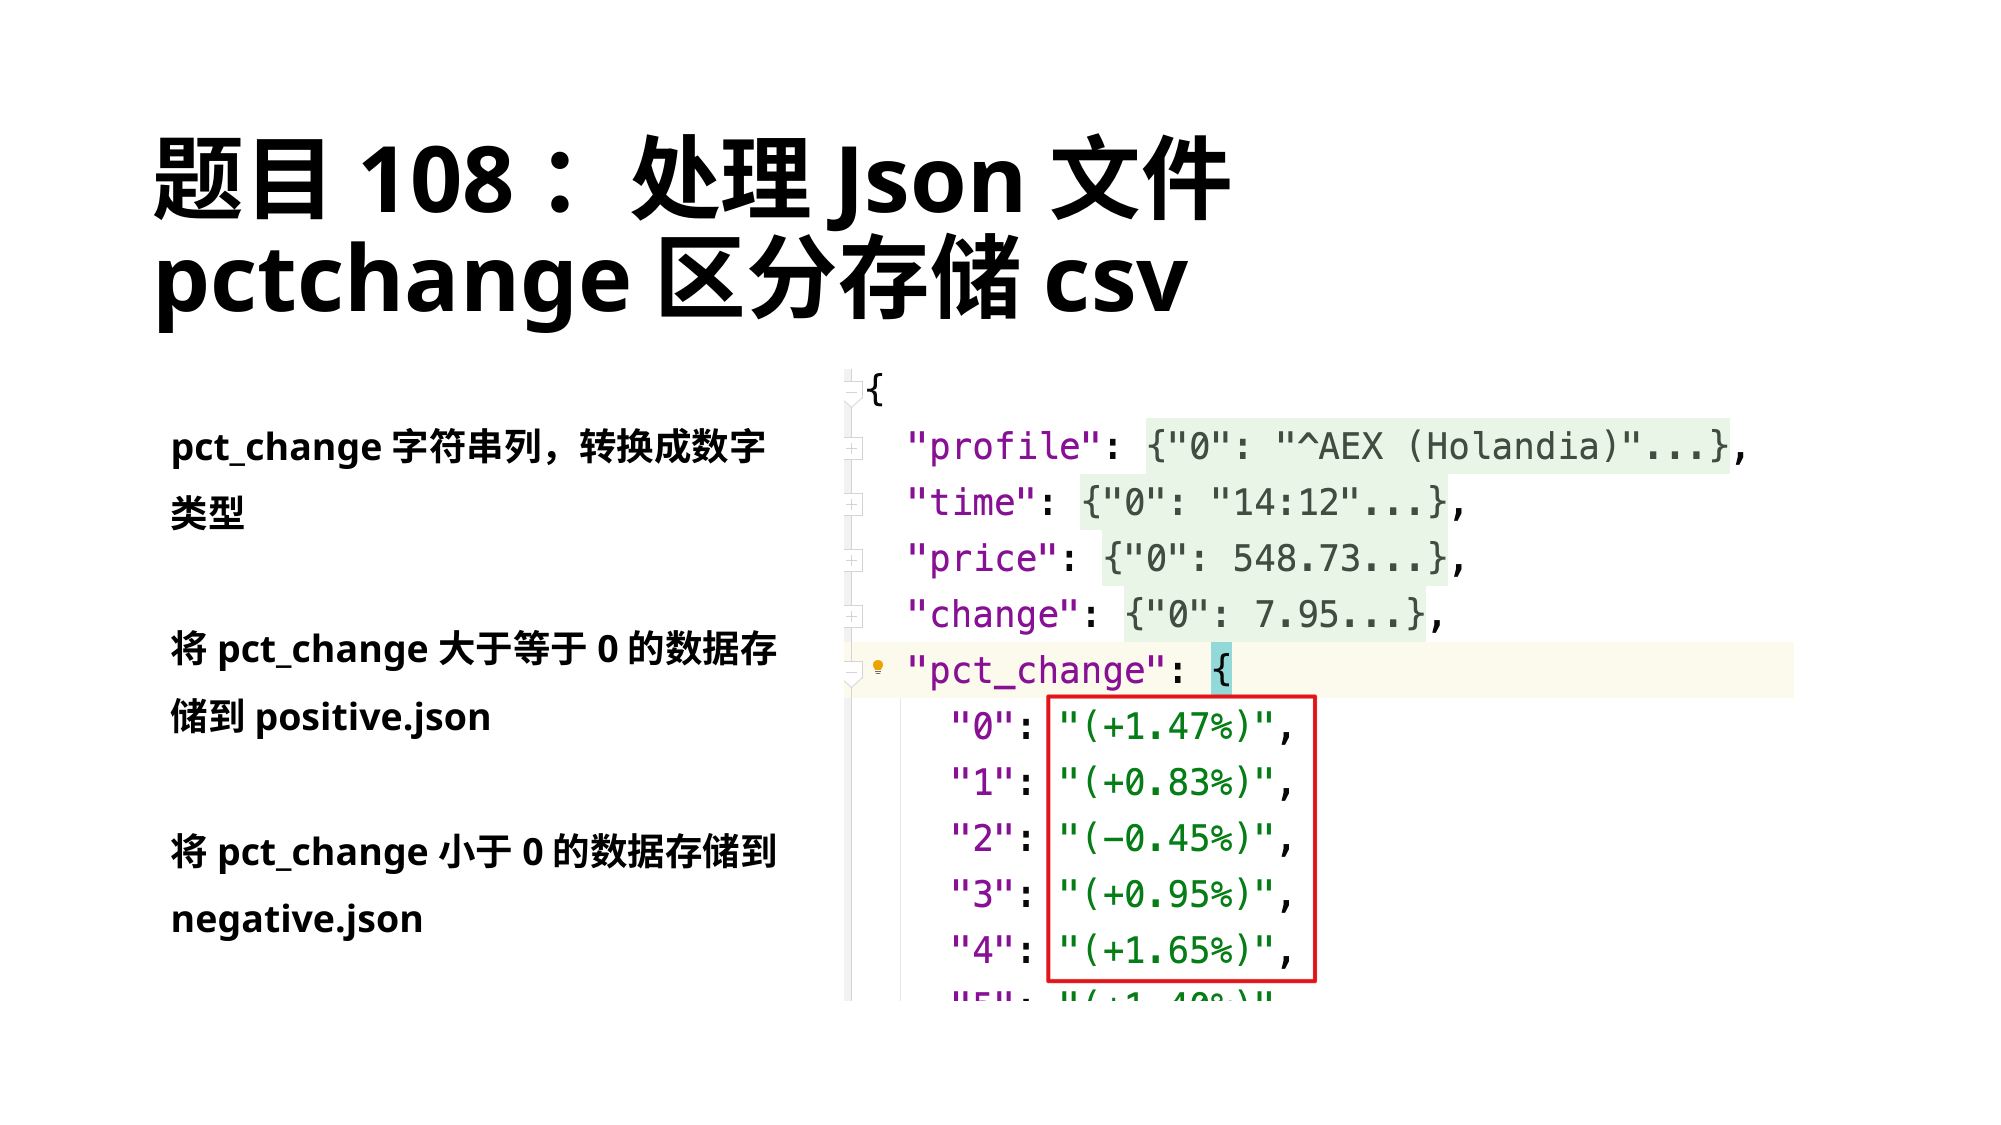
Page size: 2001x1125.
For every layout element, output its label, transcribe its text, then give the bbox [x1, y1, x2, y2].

picture [844, 369, 1794, 1001]
text_box pct_change字符串列，转换成数字类型 将pct_change大于等于0的数据存储到positive.json 将pct_change小于0的数据存储到negative.json [155, 392, 812, 948]
title 题目108：处理Json文件 pctchange区分存储csv [137, 123, 1863, 341]
